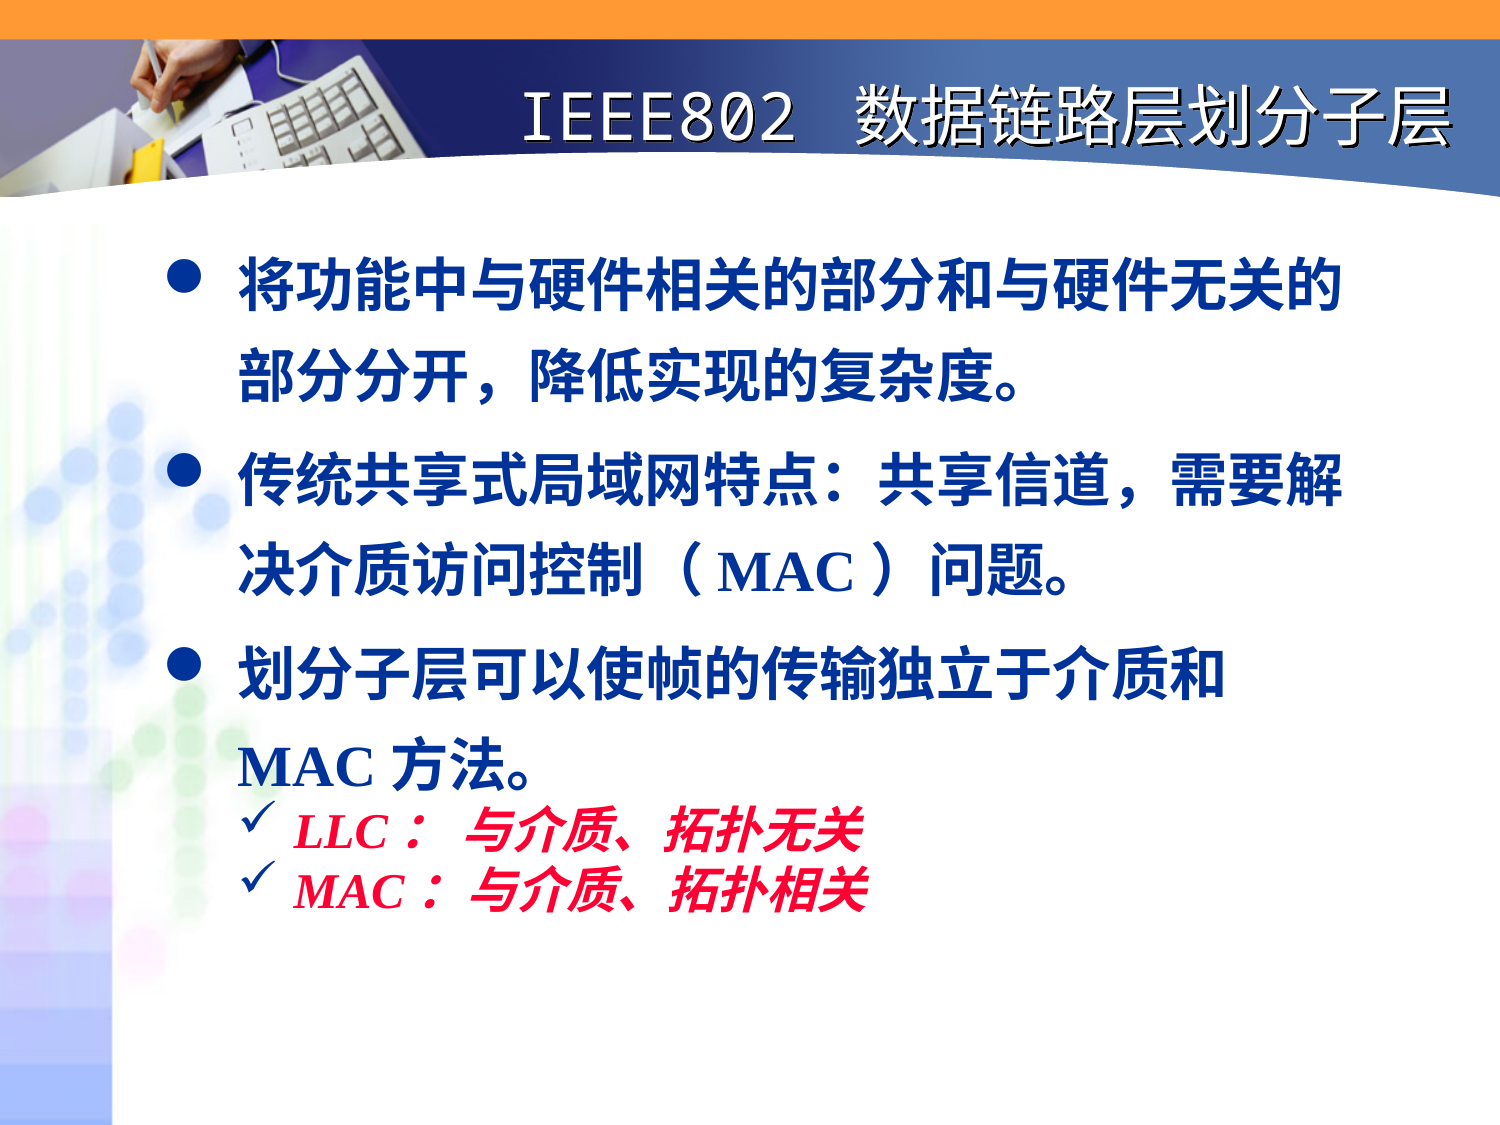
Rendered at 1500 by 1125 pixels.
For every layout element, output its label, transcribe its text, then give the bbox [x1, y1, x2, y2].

picture [0, 40, 1500, 199]
text_box 将功能中与硬件相关的部分和与硬件无关的部分分开，降低实现的复杂度。 传统共享式局域网特点：共享信道，需要解决介质访问控制（MAC）问题。 划分子层可以使帧的传输独立于介质和MAC方法。 LLC： 与介质、拓扑无关 MAC：与介质、拓扑相关 [147, 219, 1387, 941]
title IEEE802 数据链路层划分子层 [336, 66, 1469, 161]
picture [0, 225, 1500, 1125]
